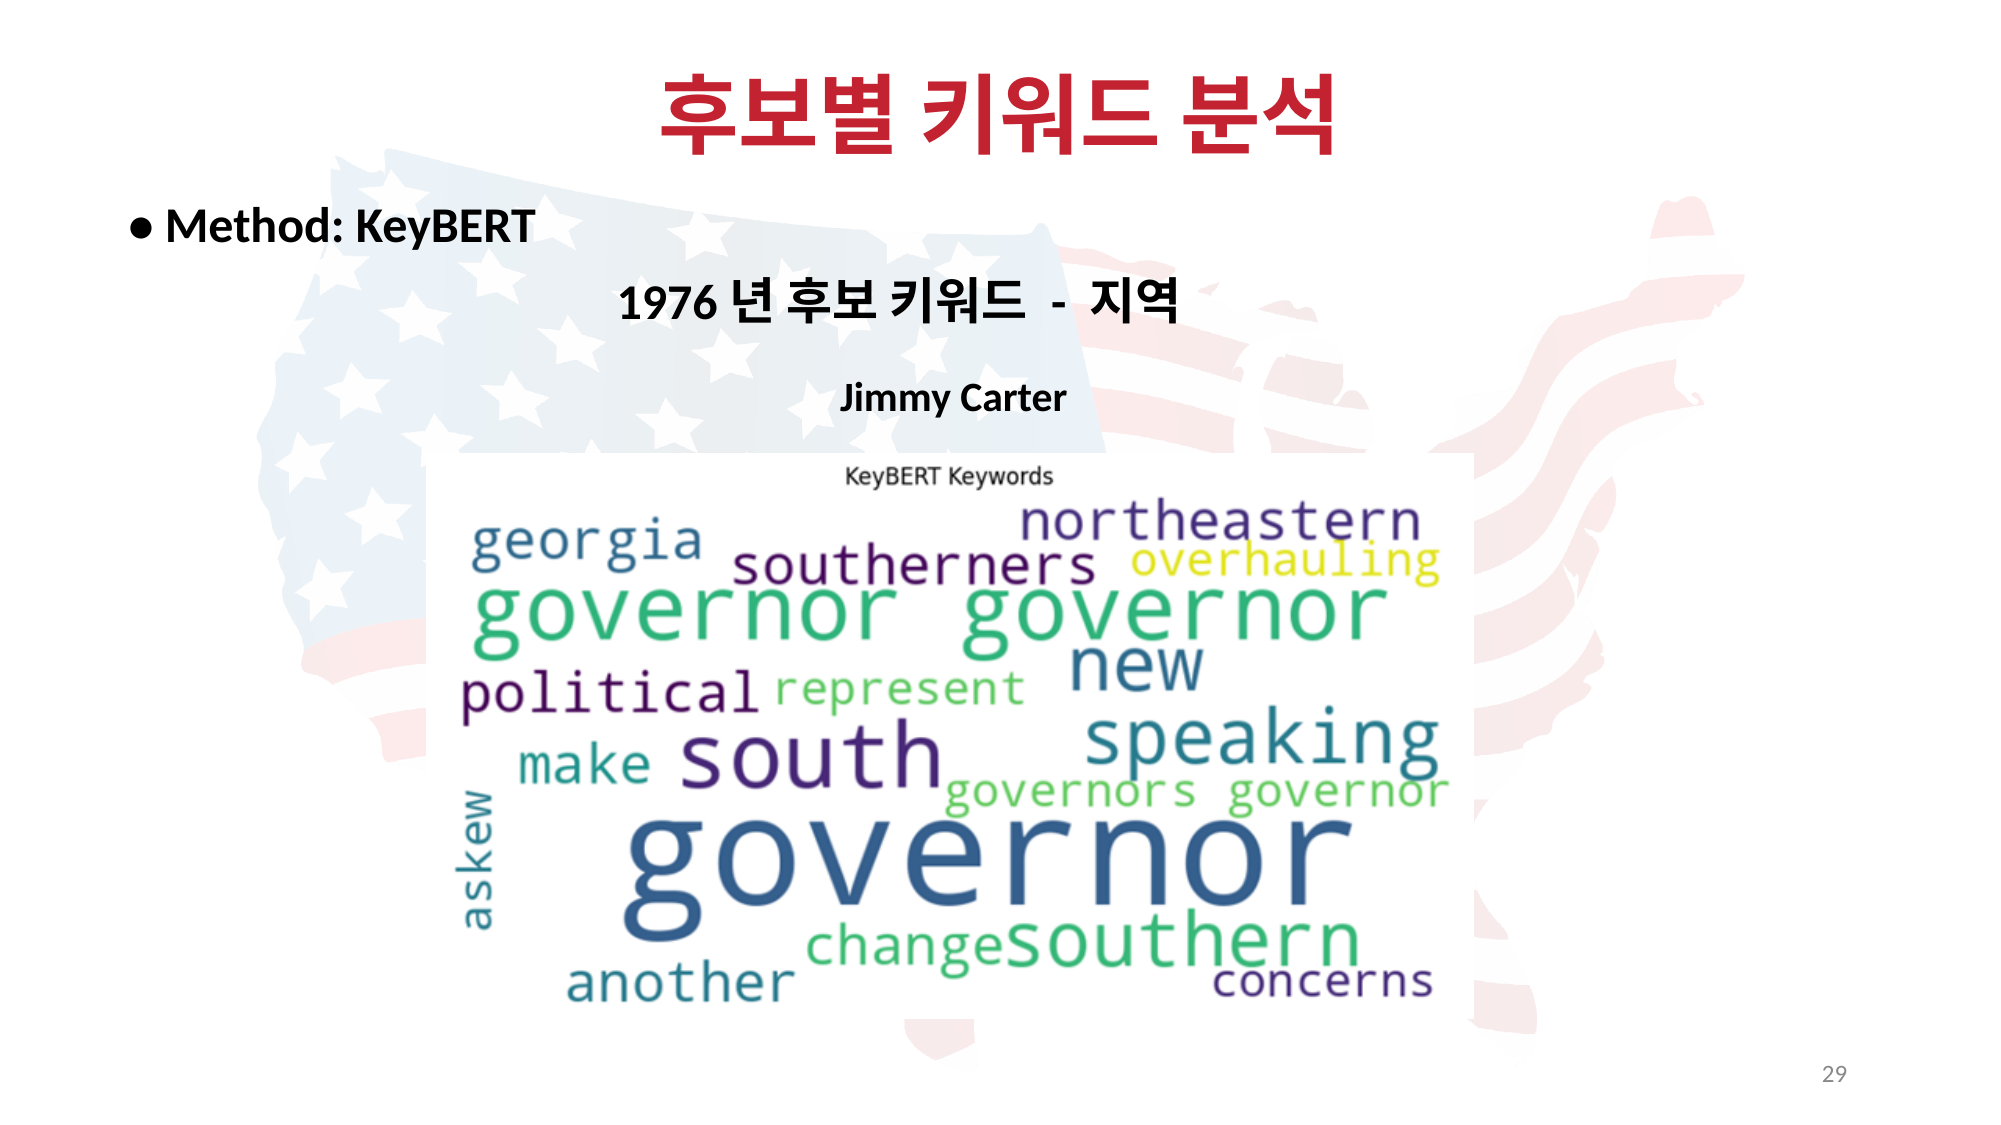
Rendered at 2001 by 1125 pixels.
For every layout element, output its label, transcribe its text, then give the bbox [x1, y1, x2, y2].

text_box • Method: KeyBERT [113, 184, 230, 260]
text_box 후보별 키워드 분석 [335, 52, 1664, 118]
slide_number ‹#› [1412, 1042, 1863, 1103]
picture [235, 120, 1765, 1085]
